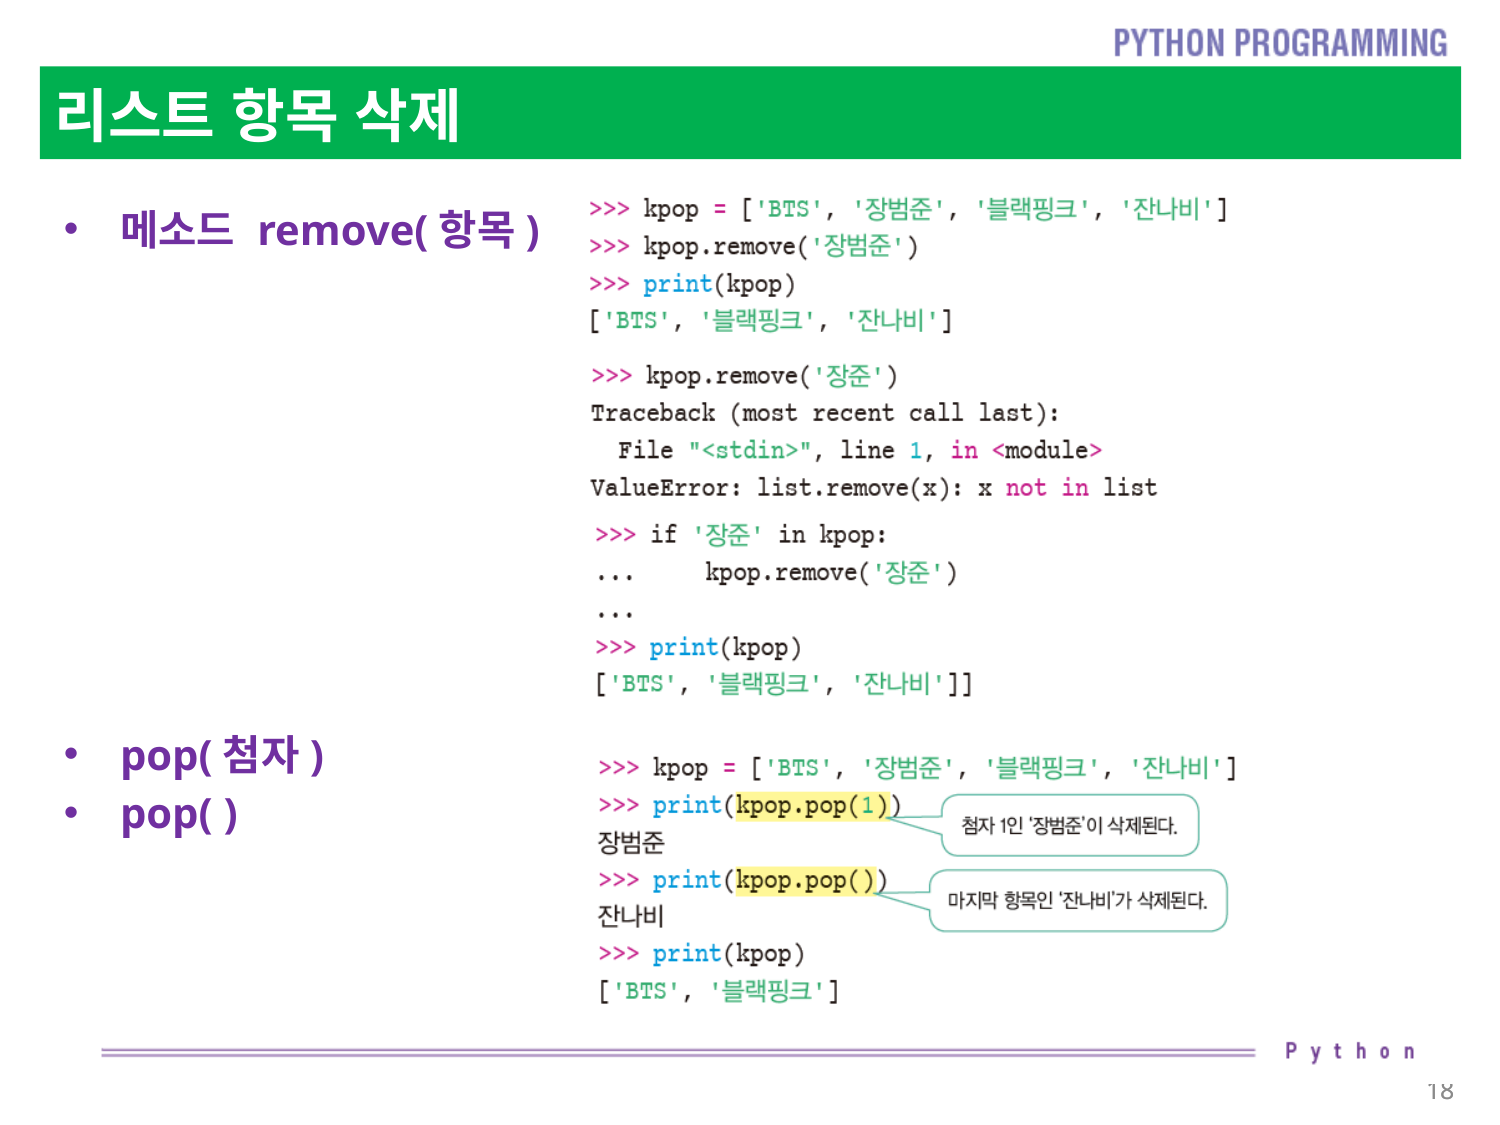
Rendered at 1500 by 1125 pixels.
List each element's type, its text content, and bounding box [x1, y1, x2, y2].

list 메소드 remove(항목) pop(첨자) pop( ) [48, 195, 1461, 1041]
picture [18, 1020, 1483, 1084]
slide_number 18 [1119, 1071, 1470, 1112]
picture [578, 349, 1167, 714]
picture [578, 178, 1234, 342]
picture [585, 736, 1247, 1020]
picture [1106, 13, 1462, 66]
title 리스트 항목 삭제 [39, 76, 1444, 152]
